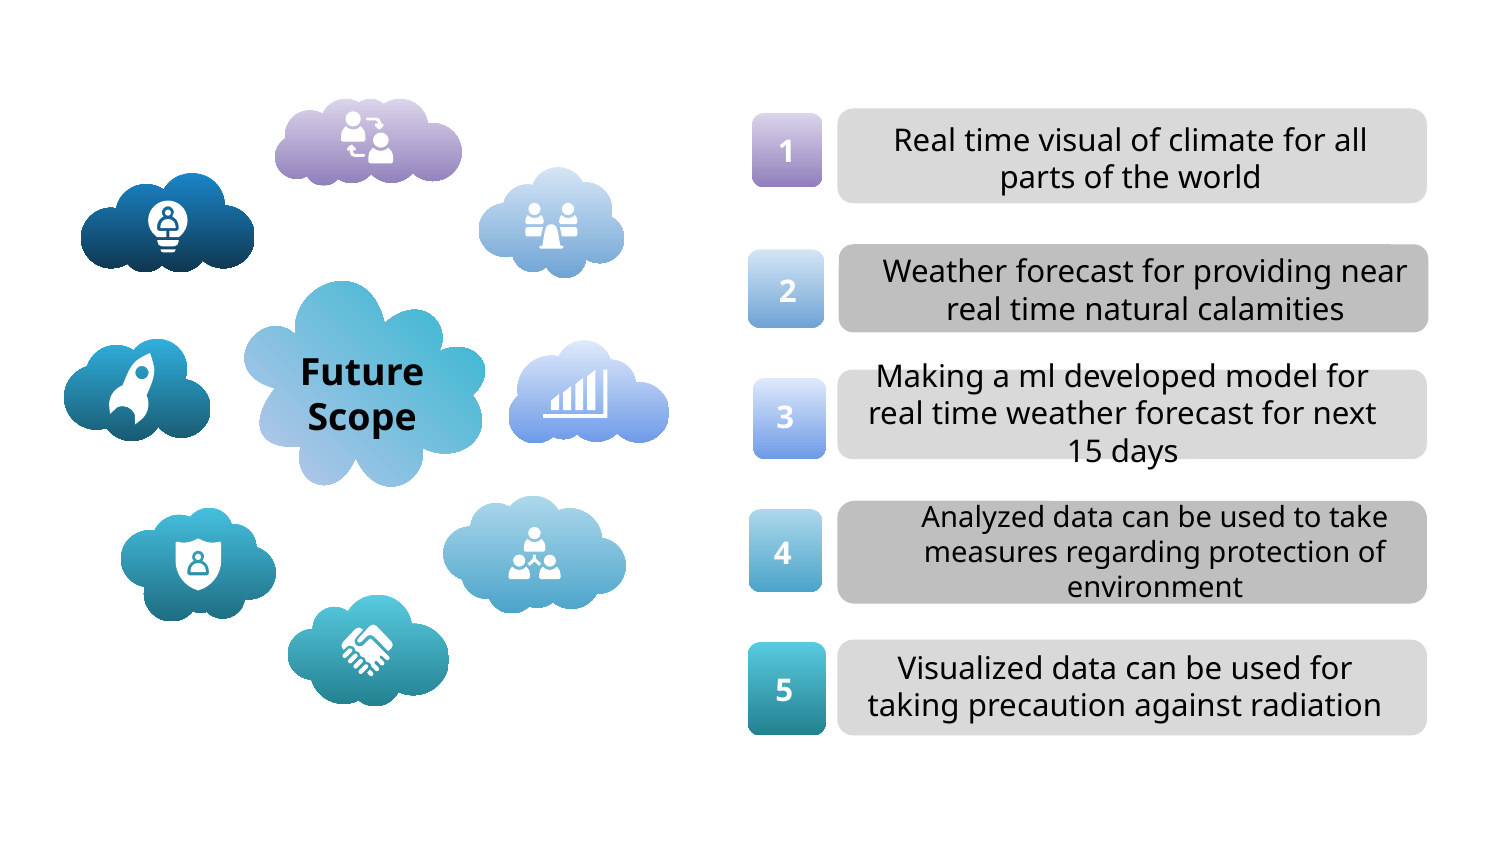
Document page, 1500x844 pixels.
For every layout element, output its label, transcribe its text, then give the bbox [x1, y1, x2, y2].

text_box [244, 281, 443, 381]
text_box Analyzed data can be used to take measures regarding protection of environment [860, 508, 1450, 593]
text_box [64, 338, 211, 441]
text_box Future Scope [258, 338, 466, 448]
text_box [837, 500, 1426, 604]
text_box [275, 98, 462, 186]
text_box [340, 111, 394, 164]
text_box 4 [754, 520, 812, 583]
text_box [443, 495, 626, 614]
text_box [837, 639, 1427, 736]
text_box [747, 641, 826, 736]
text_box [753, 377, 826, 459]
text_box 2 [756, 259, 819, 322]
text_box Visualized data can be used for taking precaution against radiation [838, 656, 1410, 714]
text_box [837, 108, 1427, 204]
text_box 3 [749, 385, 821, 448]
text_box [748, 509, 823, 592]
text_box [120, 507, 276, 622]
text_box [287, 594, 449, 707]
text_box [525, 202, 578, 249]
text_box Real time visual of climate for all parts of the world [853, 127, 1409, 188]
text_box [299, 348, 485, 487]
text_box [542, 369, 608, 419]
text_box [340, 624, 394, 677]
text_box [508, 340, 670, 444]
text_box [838, 244, 1429, 333]
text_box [175, 538, 222, 591]
text_box [837, 369, 1427, 460]
text_box Making a ml developed model for real time weather forecast for next 15 days [837, 383, 1409, 441]
text_box Weather forecast for providing near real time natural calamities [860, 260, 1432, 318]
text_box [747, 249, 825, 328]
text_box [81, 172, 255, 273]
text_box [147, 200, 188, 253]
text_box 1 [755, 119, 818, 182]
text_box 5 [753, 659, 816, 718]
text_box [109, 353, 155, 425]
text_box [508, 526, 561, 580]
text_box [752, 113, 823, 188]
text_box [478, 167, 625, 278]
